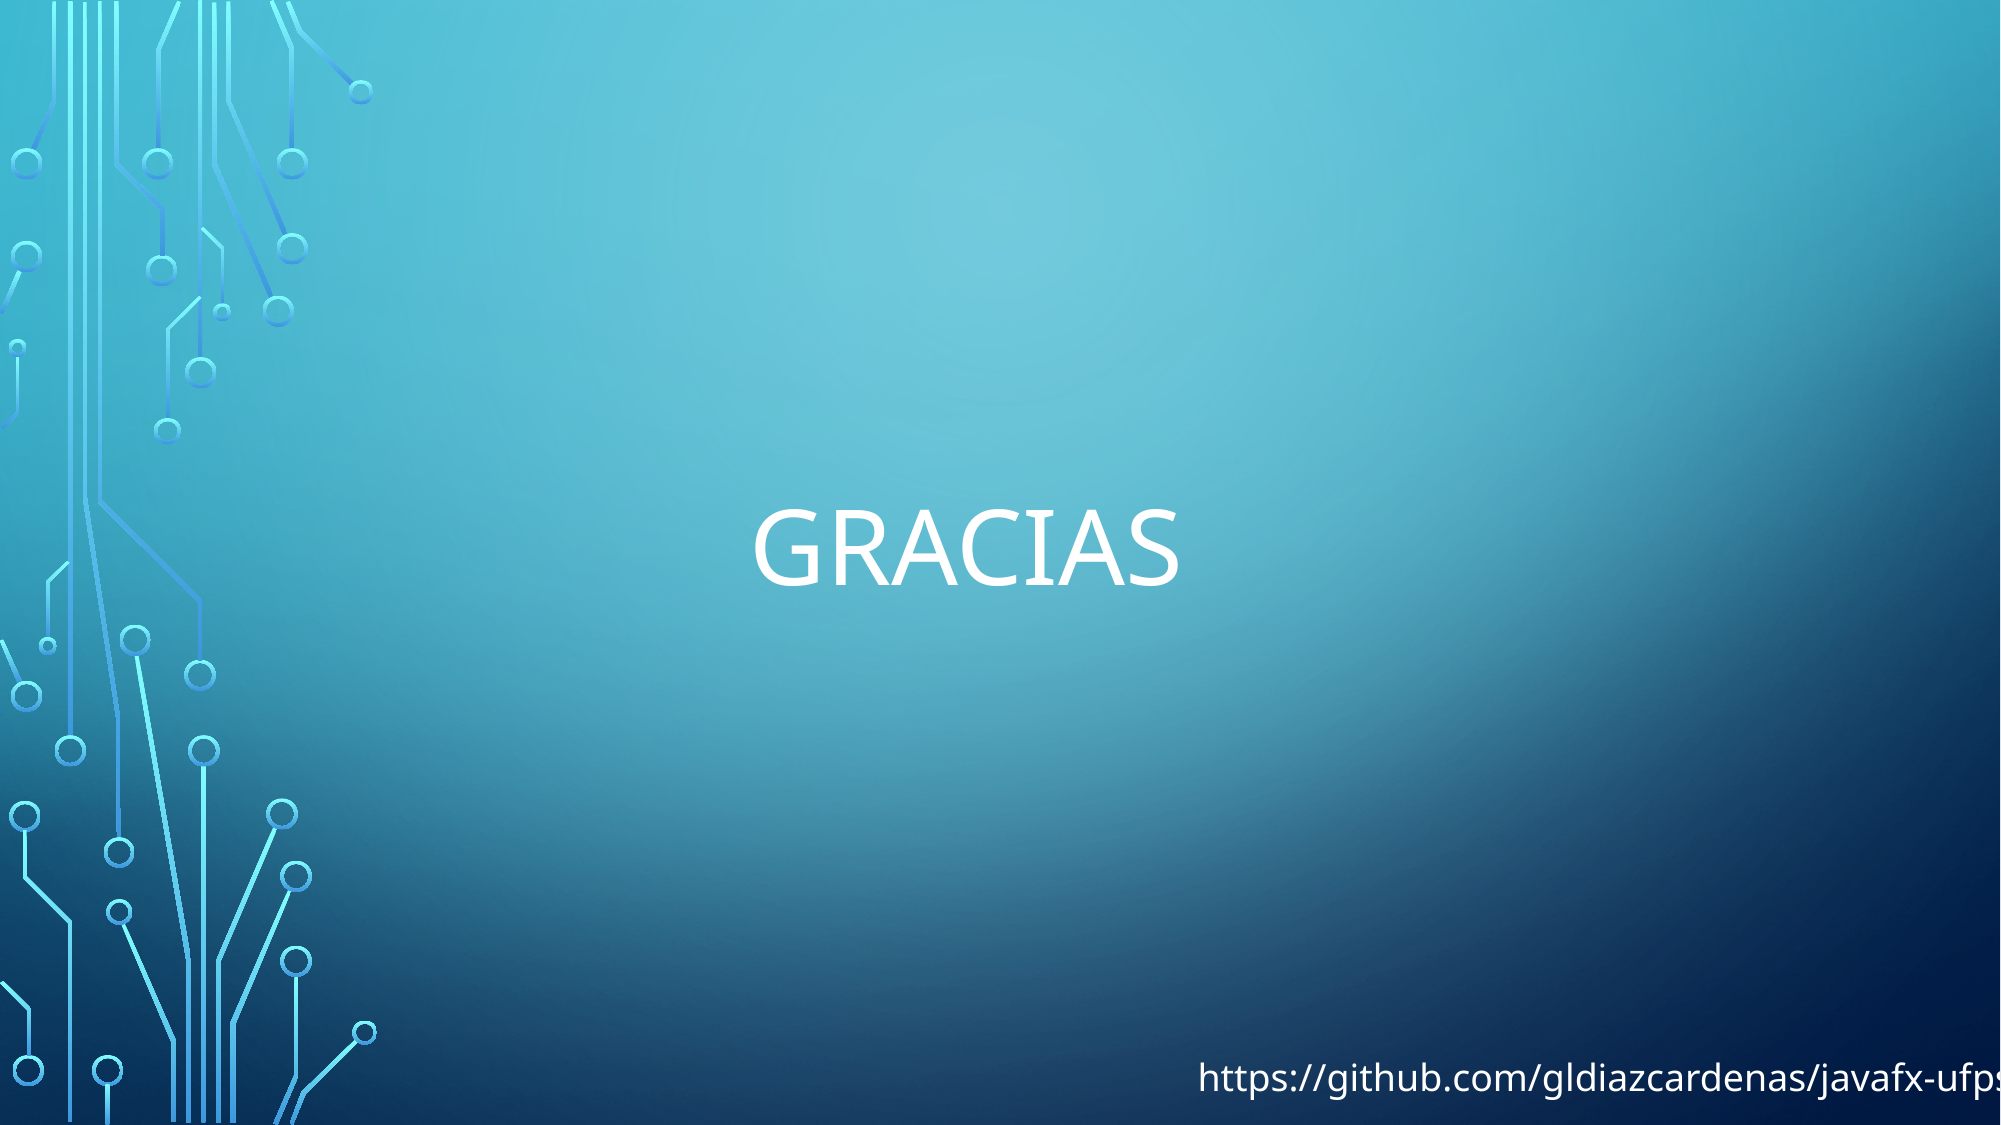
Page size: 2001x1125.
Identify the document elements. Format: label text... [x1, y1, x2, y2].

text_box https://github.com/gldiazcardenas/javafx-ufps [1182, 1046, 2000, 1107]
text_box GRACIAS [734, 342, 1279, 614]
